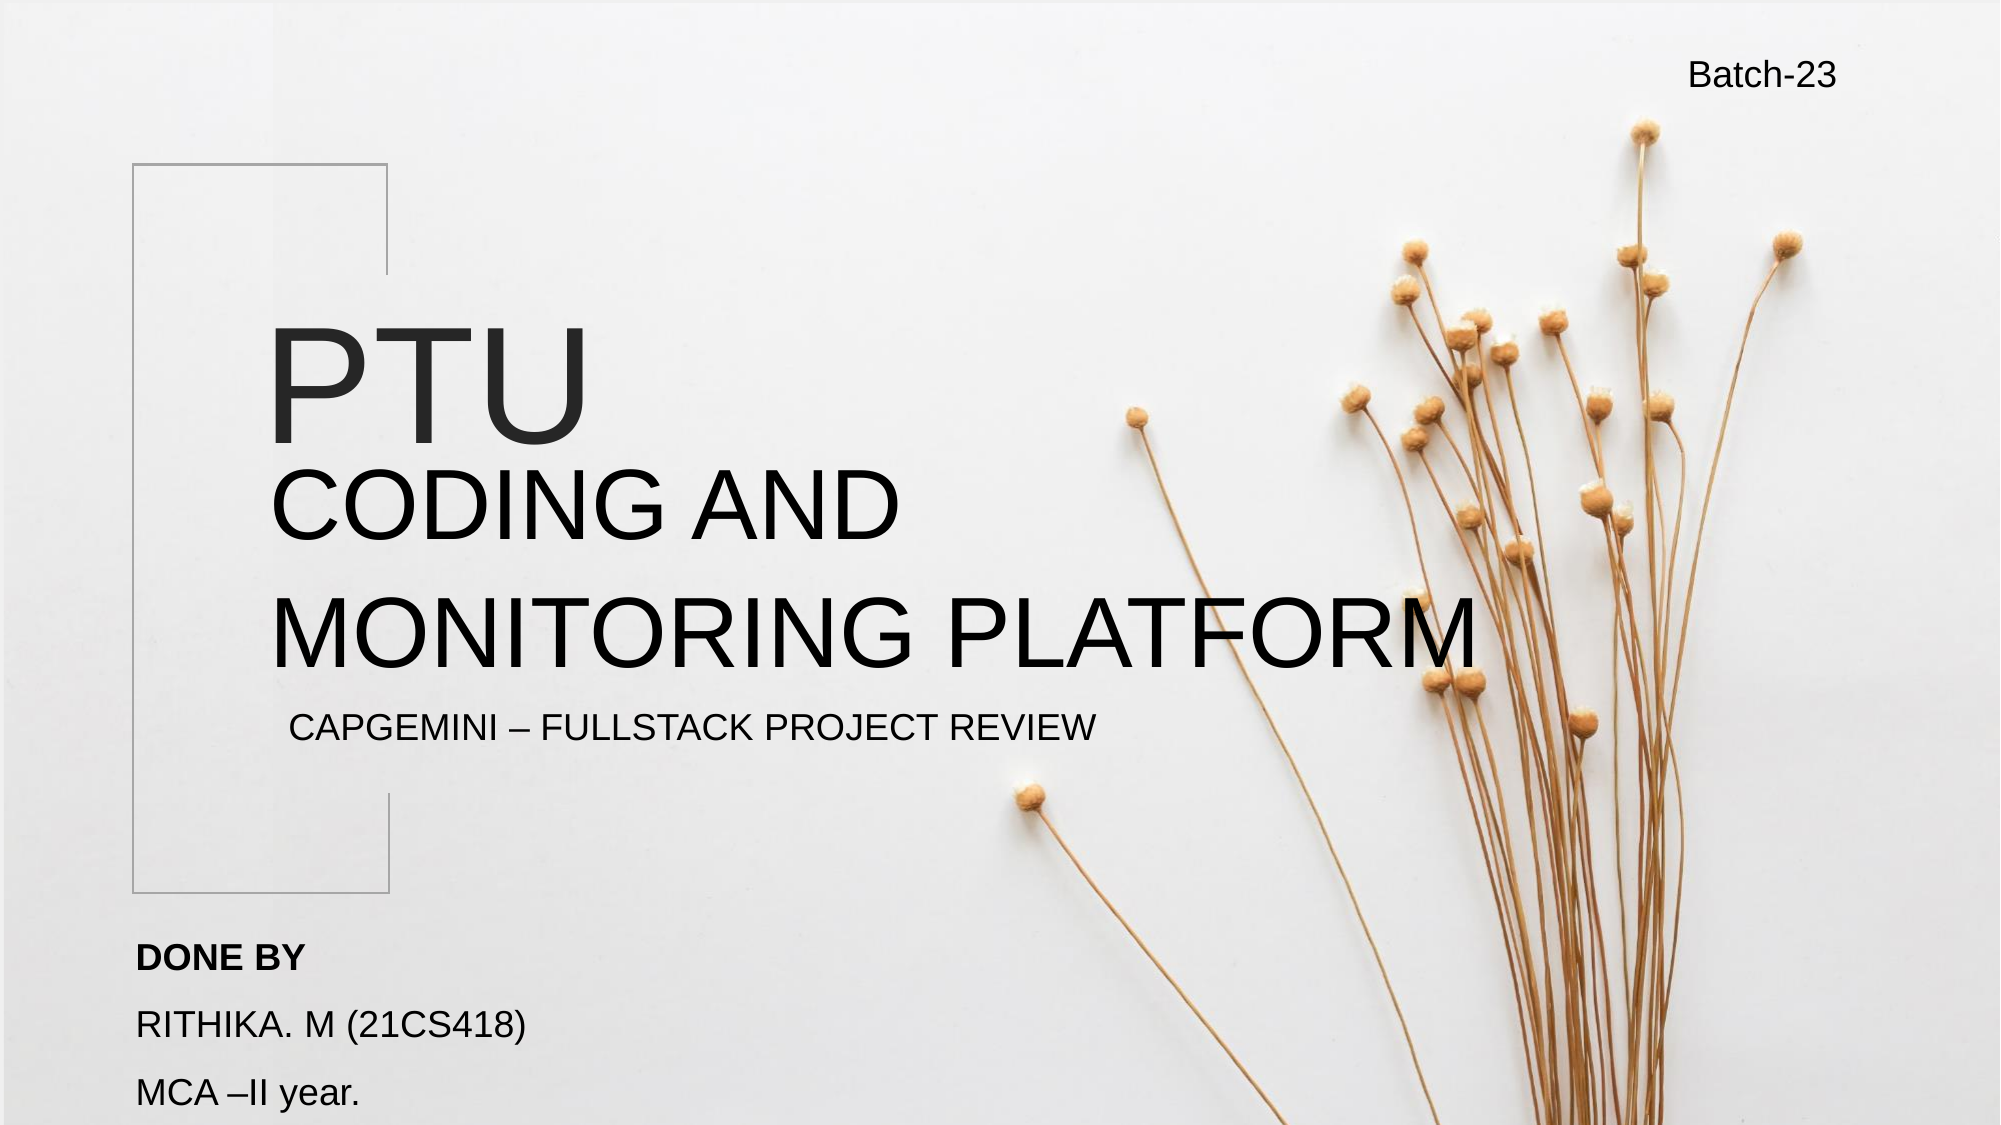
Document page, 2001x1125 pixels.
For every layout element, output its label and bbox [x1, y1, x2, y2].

text_box [3, 3, 2000, 1125]
